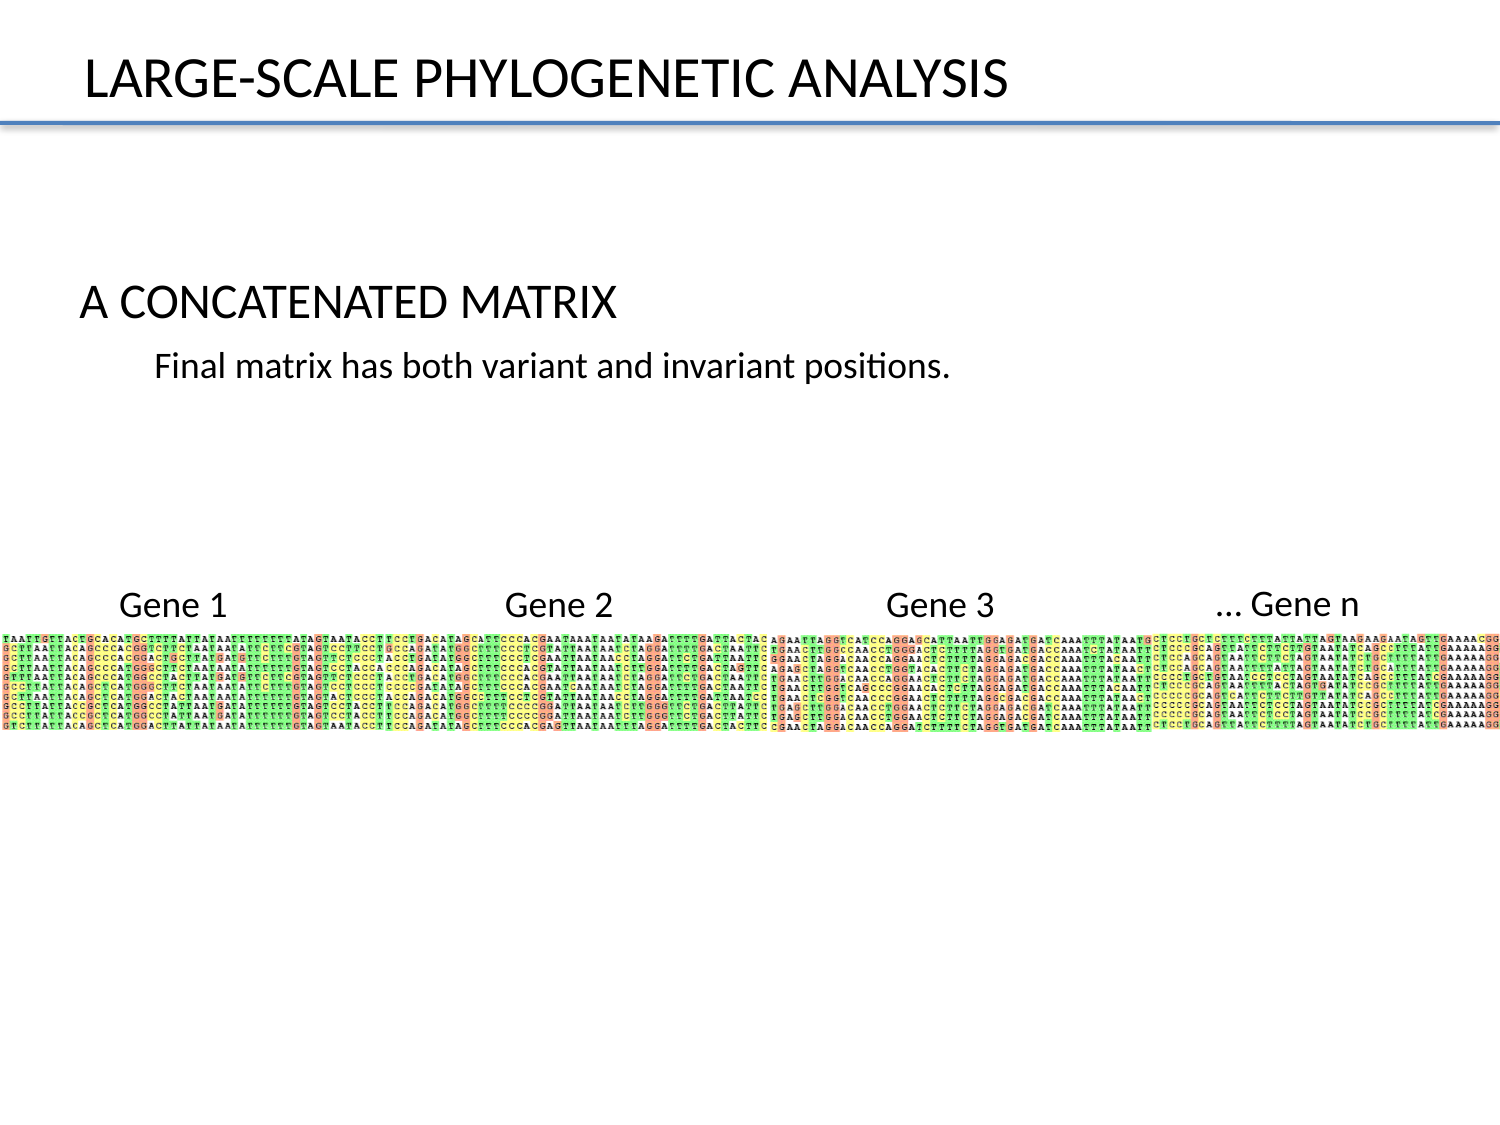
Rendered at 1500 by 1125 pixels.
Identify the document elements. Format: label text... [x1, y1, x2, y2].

text_box A CONCATENATED MATRIX Final matrix has both variant and invariant positions. [64, 261, 1003, 396]
text_box Gene 2 [490, 572, 629, 630]
text_box LARGE-SCALE PHYLOGENETIC ANALYSIS [69, 32, 1025, 117]
text_box Gene 1 [104, 572, 243, 630]
text_box Gene 3 [871, 572, 1010, 630]
picture [0, 631, 1500, 735]
text_box … Gene n [1201, 571, 1375, 631]
